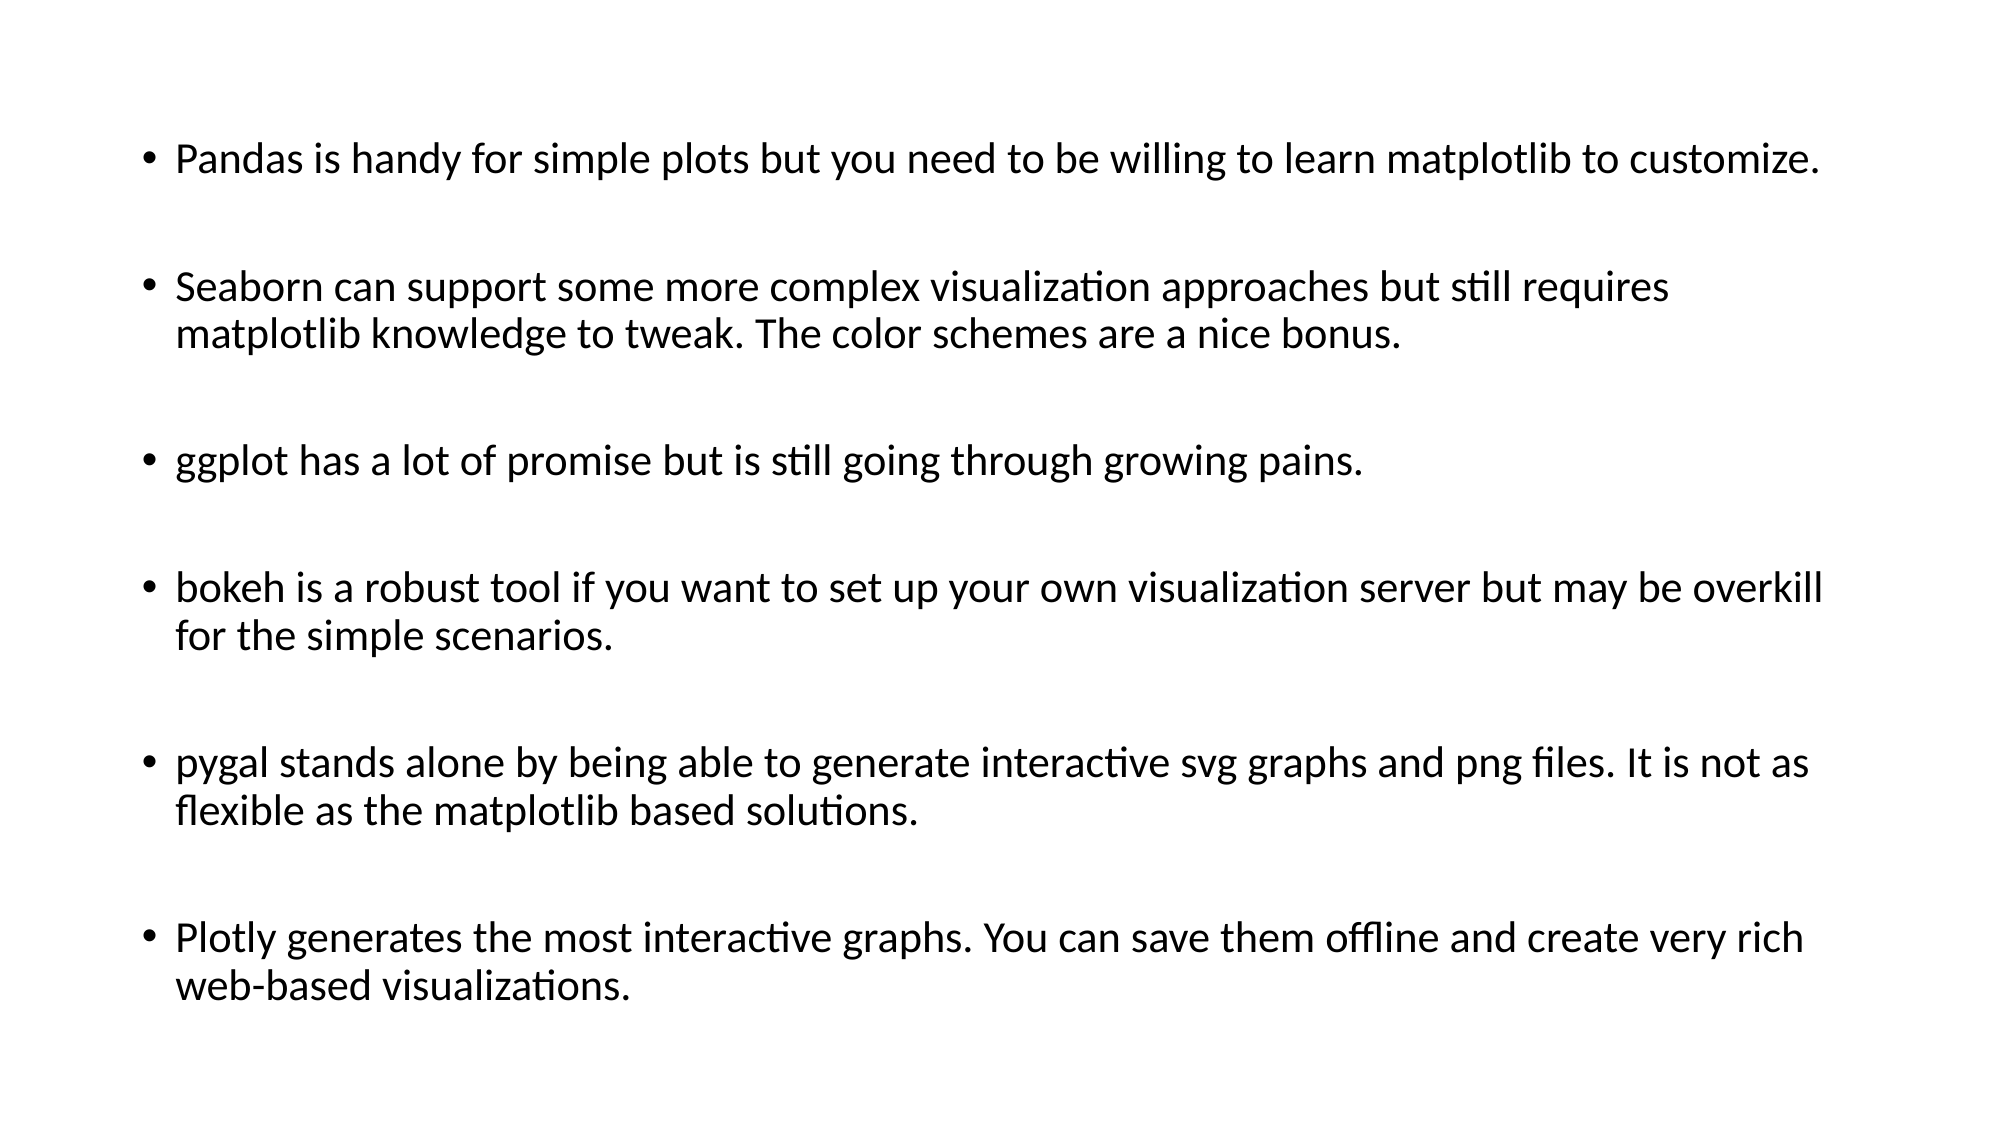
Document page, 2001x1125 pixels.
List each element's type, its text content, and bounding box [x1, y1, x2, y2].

list Pandas is handy for simple plots but you need to be willing to learn matplotlib to customize. Seaborn can support some more complex visualization approaches but still requires matplotlib knowledge to tweak. The color schemes are a nice bonus. ggplot has a lot of promise but is still going through growing pains. bokeh is a robust tool if you want to set up your own visualization server but may be overkill for the simple scenarios. pygal stands alone by being able to generate interactive svg graphs and png files. It is not as flexible as the matplotlib based solutions. Plotly generates the most interactive graphs. You can save them offline and create very rich web-based visualizations. [126, 128, 1852, 1069]
